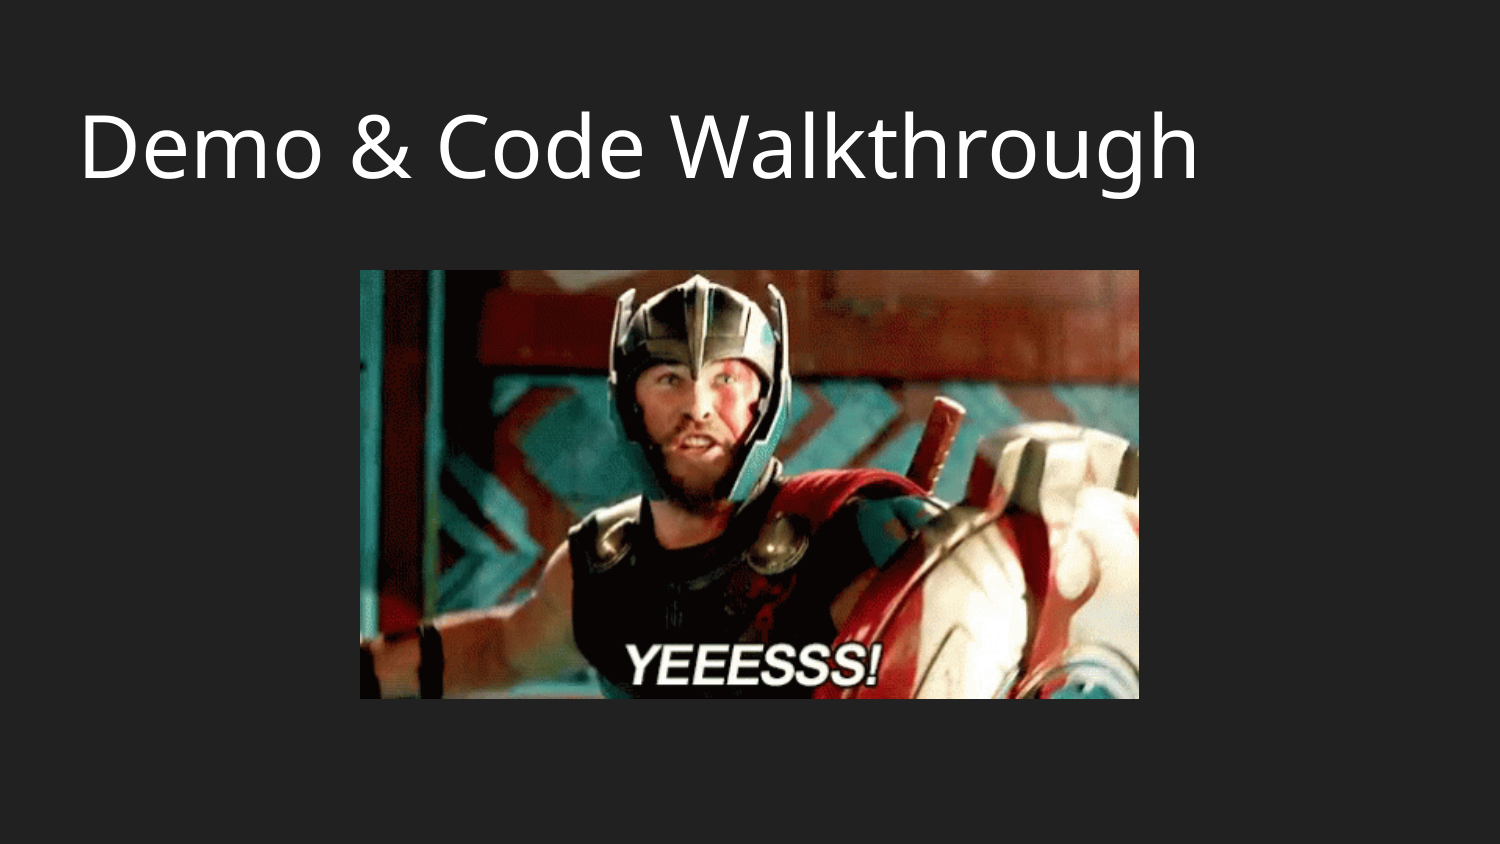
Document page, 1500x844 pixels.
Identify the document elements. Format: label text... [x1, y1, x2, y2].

picture [360, 269, 1140, 699]
text_box Demo & Code Walkthrough [62, 60, 1412, 227]
